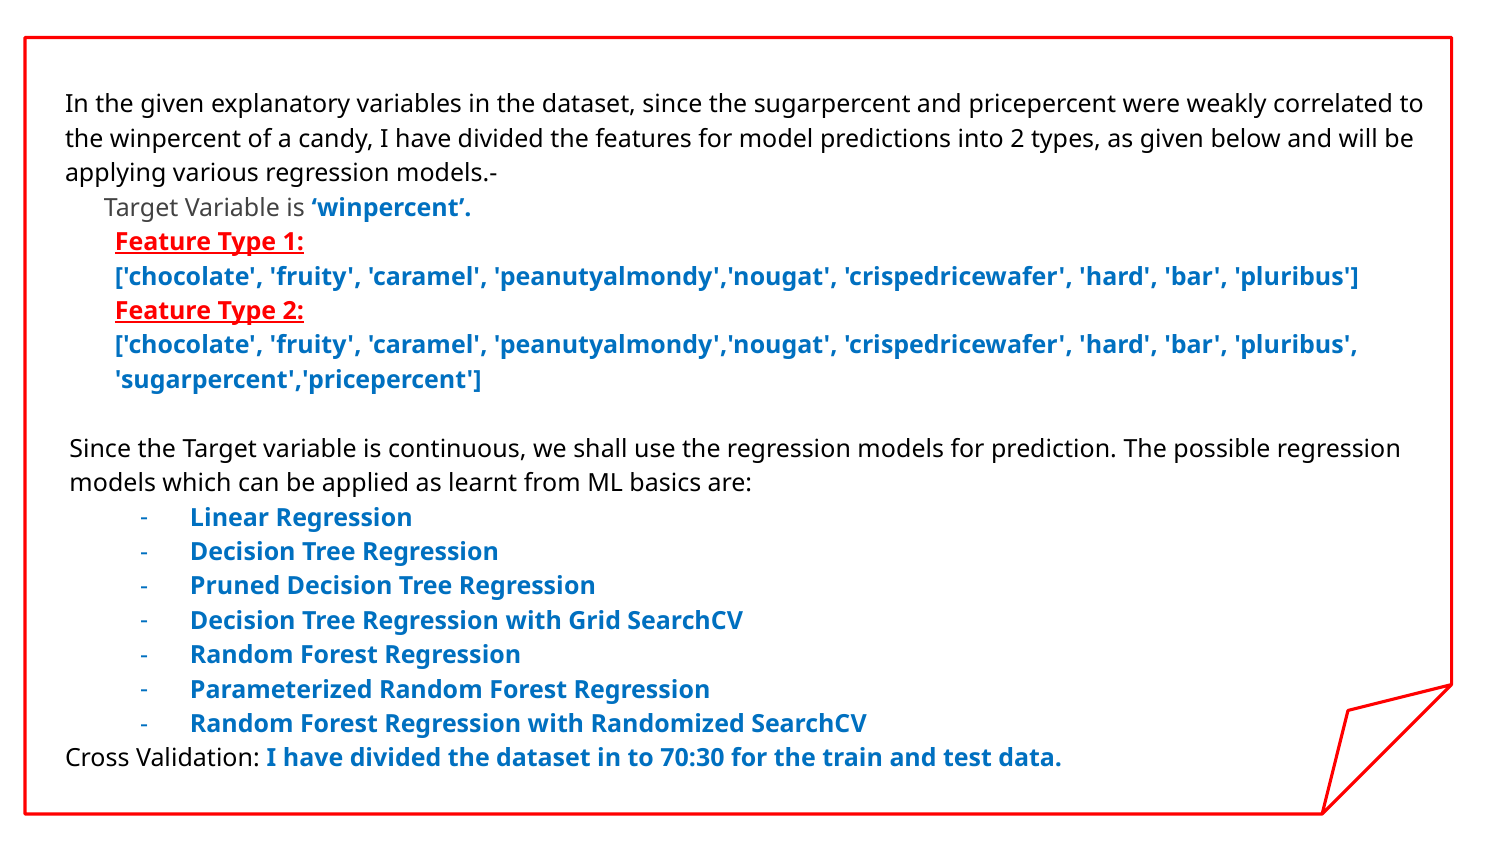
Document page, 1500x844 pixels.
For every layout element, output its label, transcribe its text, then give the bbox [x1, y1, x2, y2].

text_box In the given explanatory variables in the dataset, since the sugarpercent and pricepercent were weakly correlated to the winpercent of a candy, I have divided the features for model predictions into 2 types, as given below and will be applying various regression models.- Target Variable is ‘winpercent’. Feature Type 1: ['chocolate', 'fruity', 'caramel', 'peanutyalmondy','nougat', 'crispedricewafer', 'hard', 'bar', 'pluribus'] Feature Type 2: ['chocolate', 'fruity', 'caramel', 'peanutyalmondy','nougat', 'crispedricewafer', 'hard', 'bar', 'pluribus', 'sugarpercent','pricepercent'] Since the Target variable is continuous, we shall use the regression models for prediction. The possible regression models which can be applied as learnt from ML basics are: Linear Regression Decision Tree Regression Pruned Decision Tree Regression Decision Tree Regression with Grid SearchCV Random Forest Regression Parameterized Random Forest Regression Random Forest Regression with Randomized SearchCV Cross Validation: I have divided the dataset in to 70:30 for the train and test data. [24, 37, 1452, 815]
